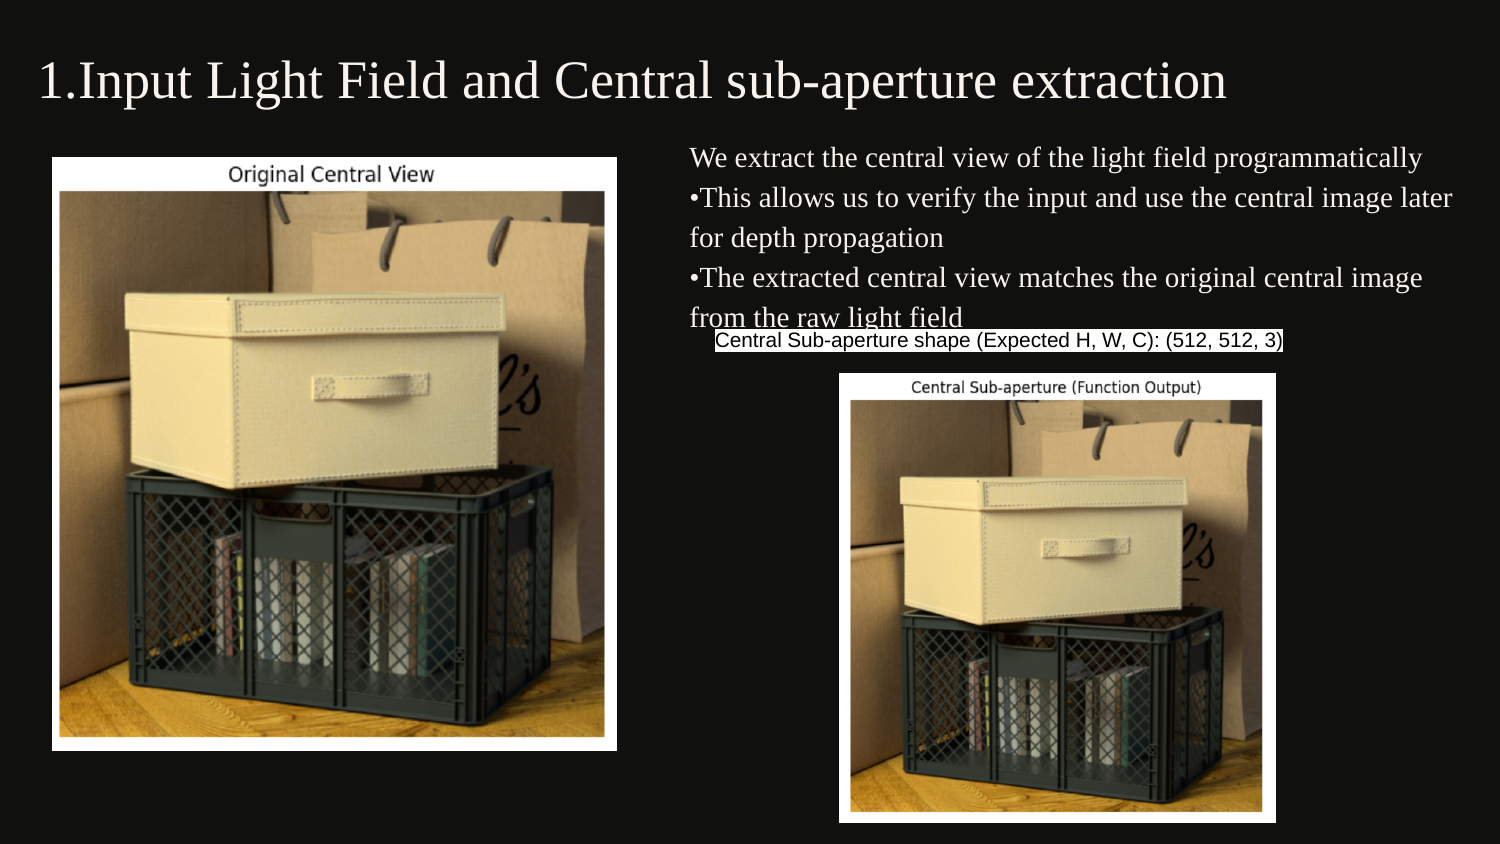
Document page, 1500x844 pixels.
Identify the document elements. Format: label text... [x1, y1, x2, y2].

text_box Central Sub-aperture shape (Expected H, W, C): (512, 512, 3) [700, 317, 1363, 365]
text_box [747, 270, 1410, 347]
picture [51, 157, 617, 751]
text_box We extract the central view of the light field programmatically •This allows us to verify the input and use the central image later for depth propagation •The extracted central view matches the original central image from the raw light field [674, 117, 1485, 270]
title 1.Input Light Field and Central sub-aperture extraction [37, 44, 1440, 186]
picture [839, 373, 1276, 823]
